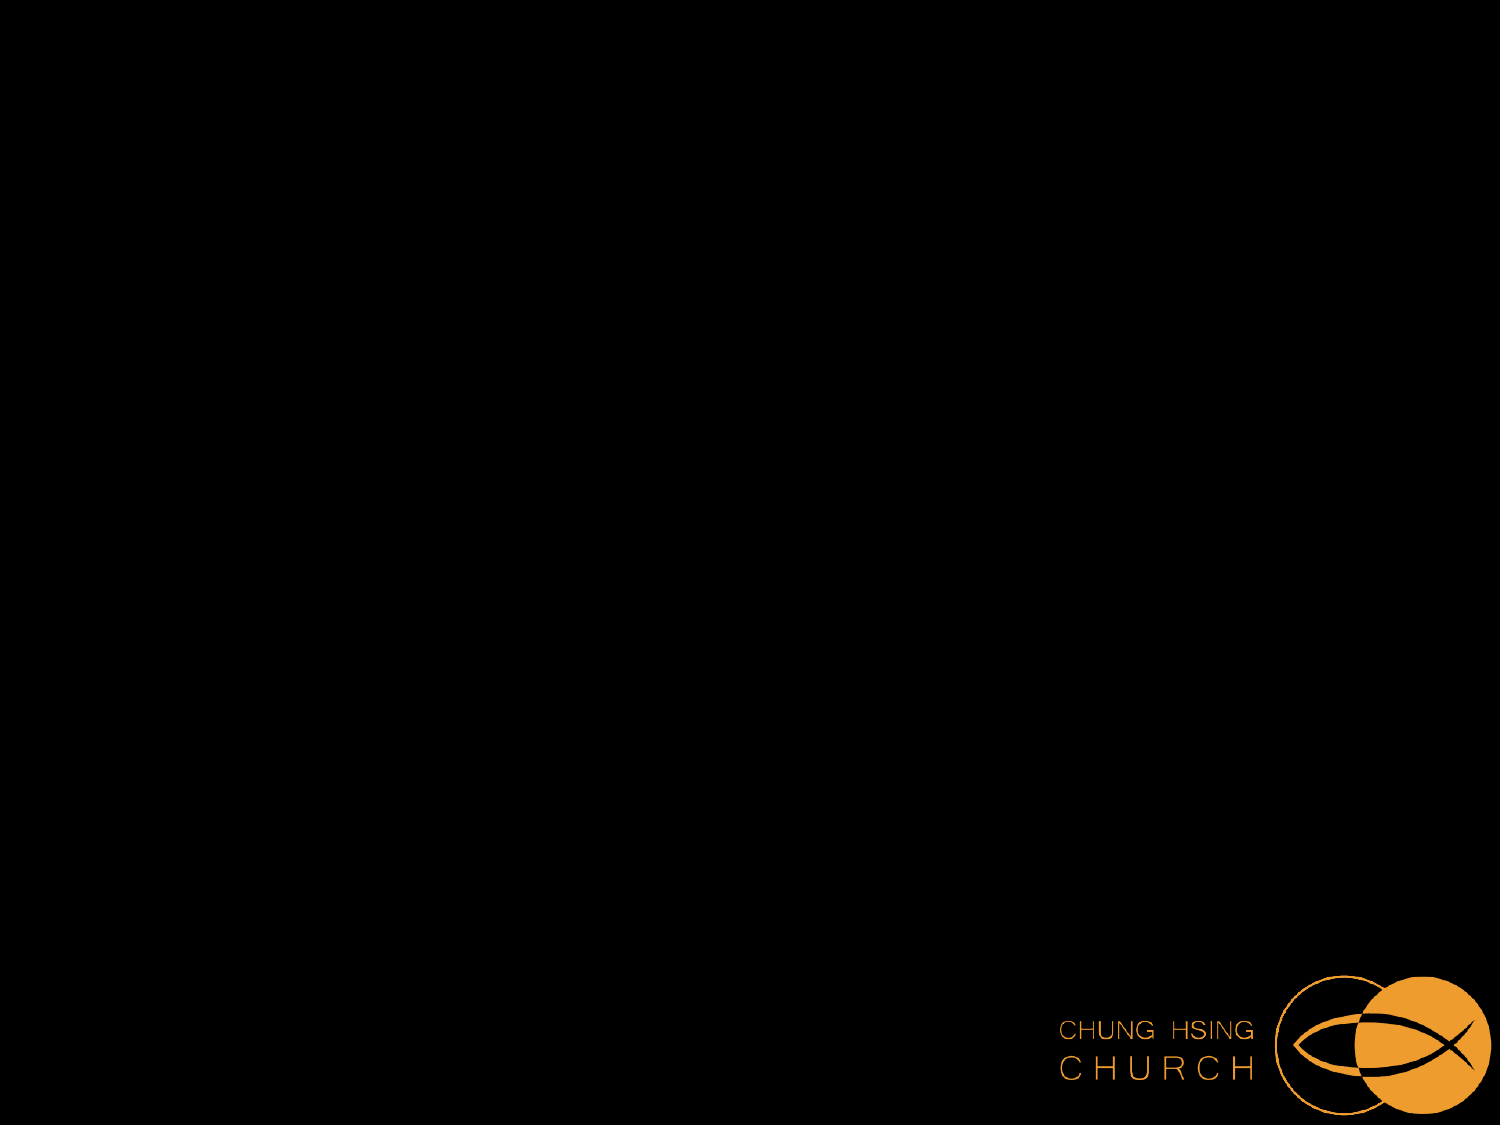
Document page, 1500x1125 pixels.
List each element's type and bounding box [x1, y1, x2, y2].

picture [1014, 940, 1500, 1125]
